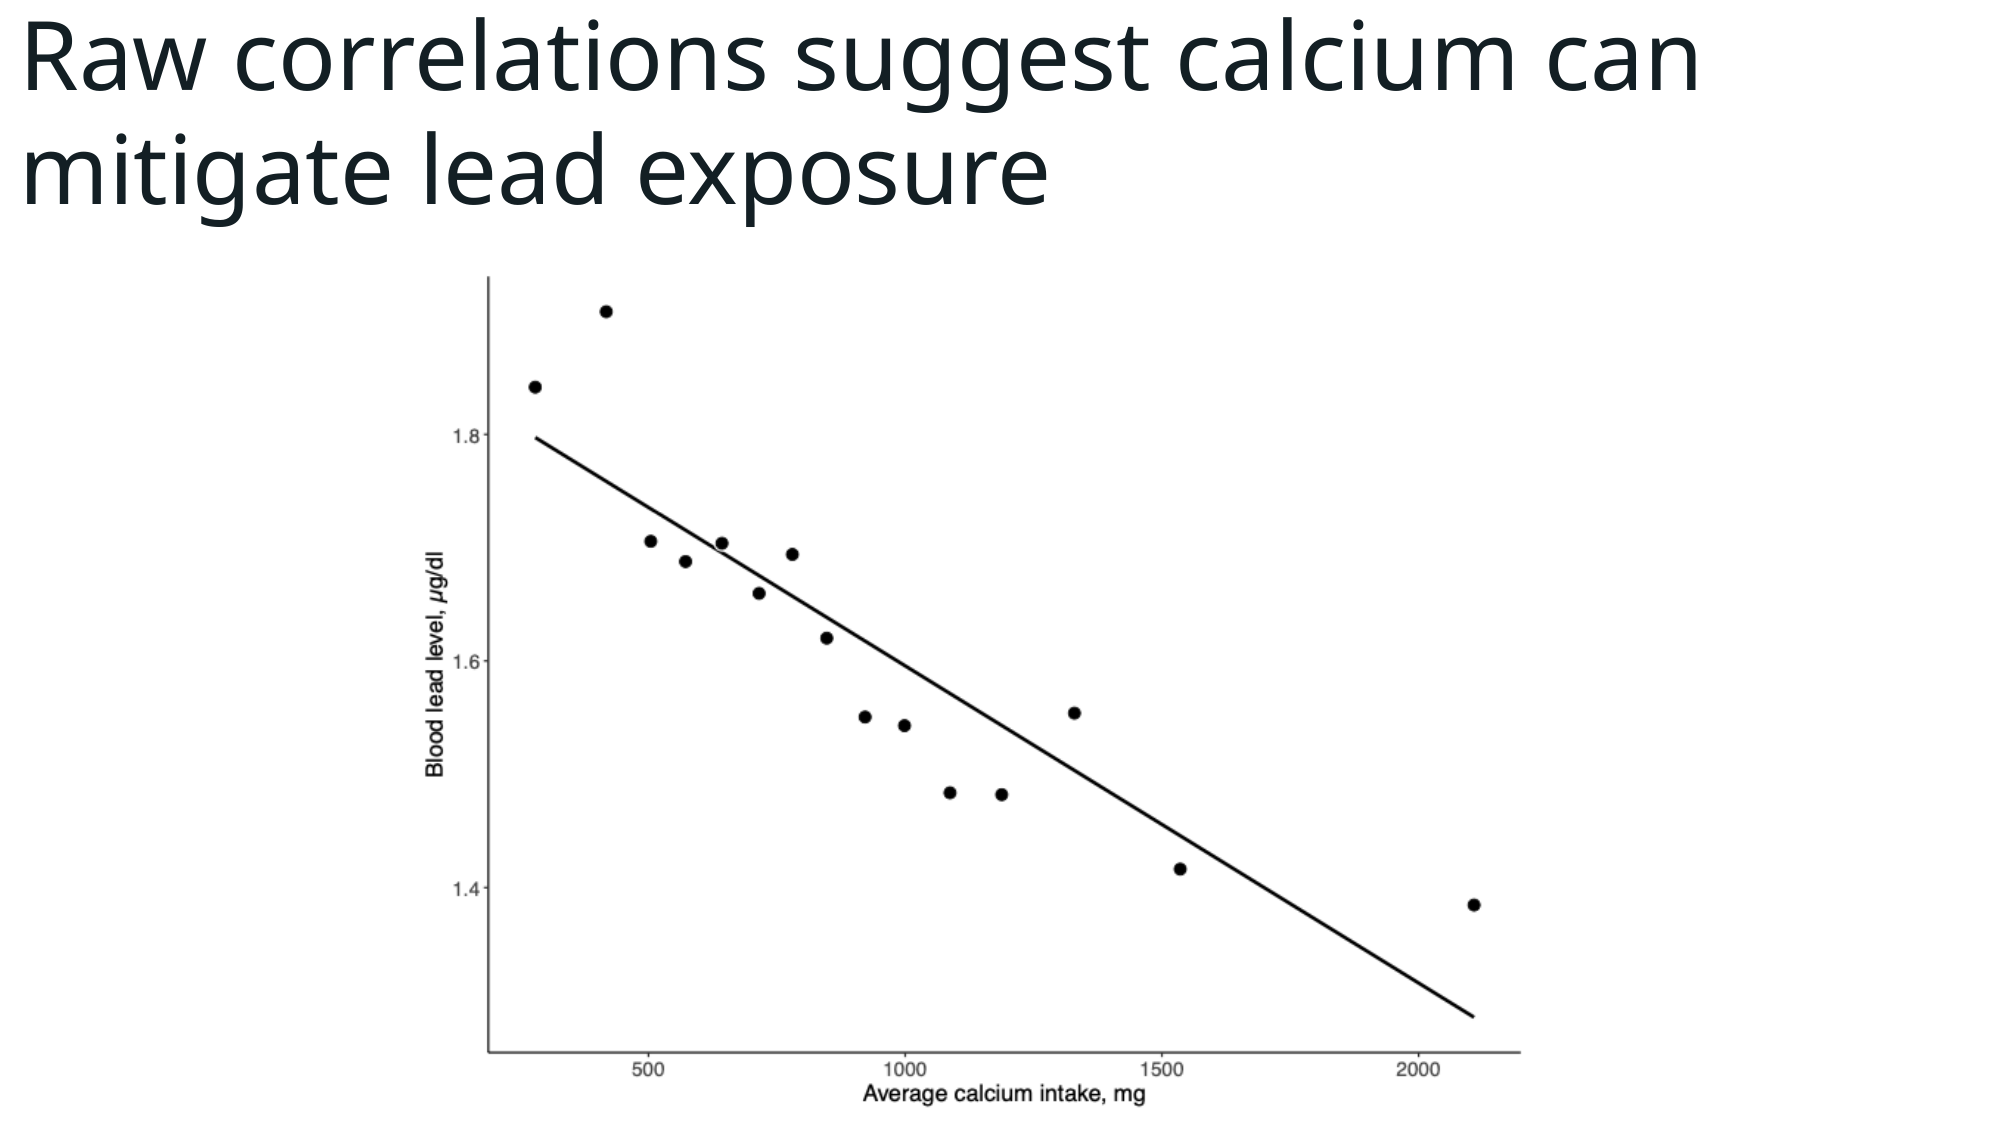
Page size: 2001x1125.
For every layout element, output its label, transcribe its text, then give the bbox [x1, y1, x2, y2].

picture [420, 241, 1564, 1125]
text_box Raw correlations suggest calcium can mitigate lead exposure [19, 78, 2000, 256]
